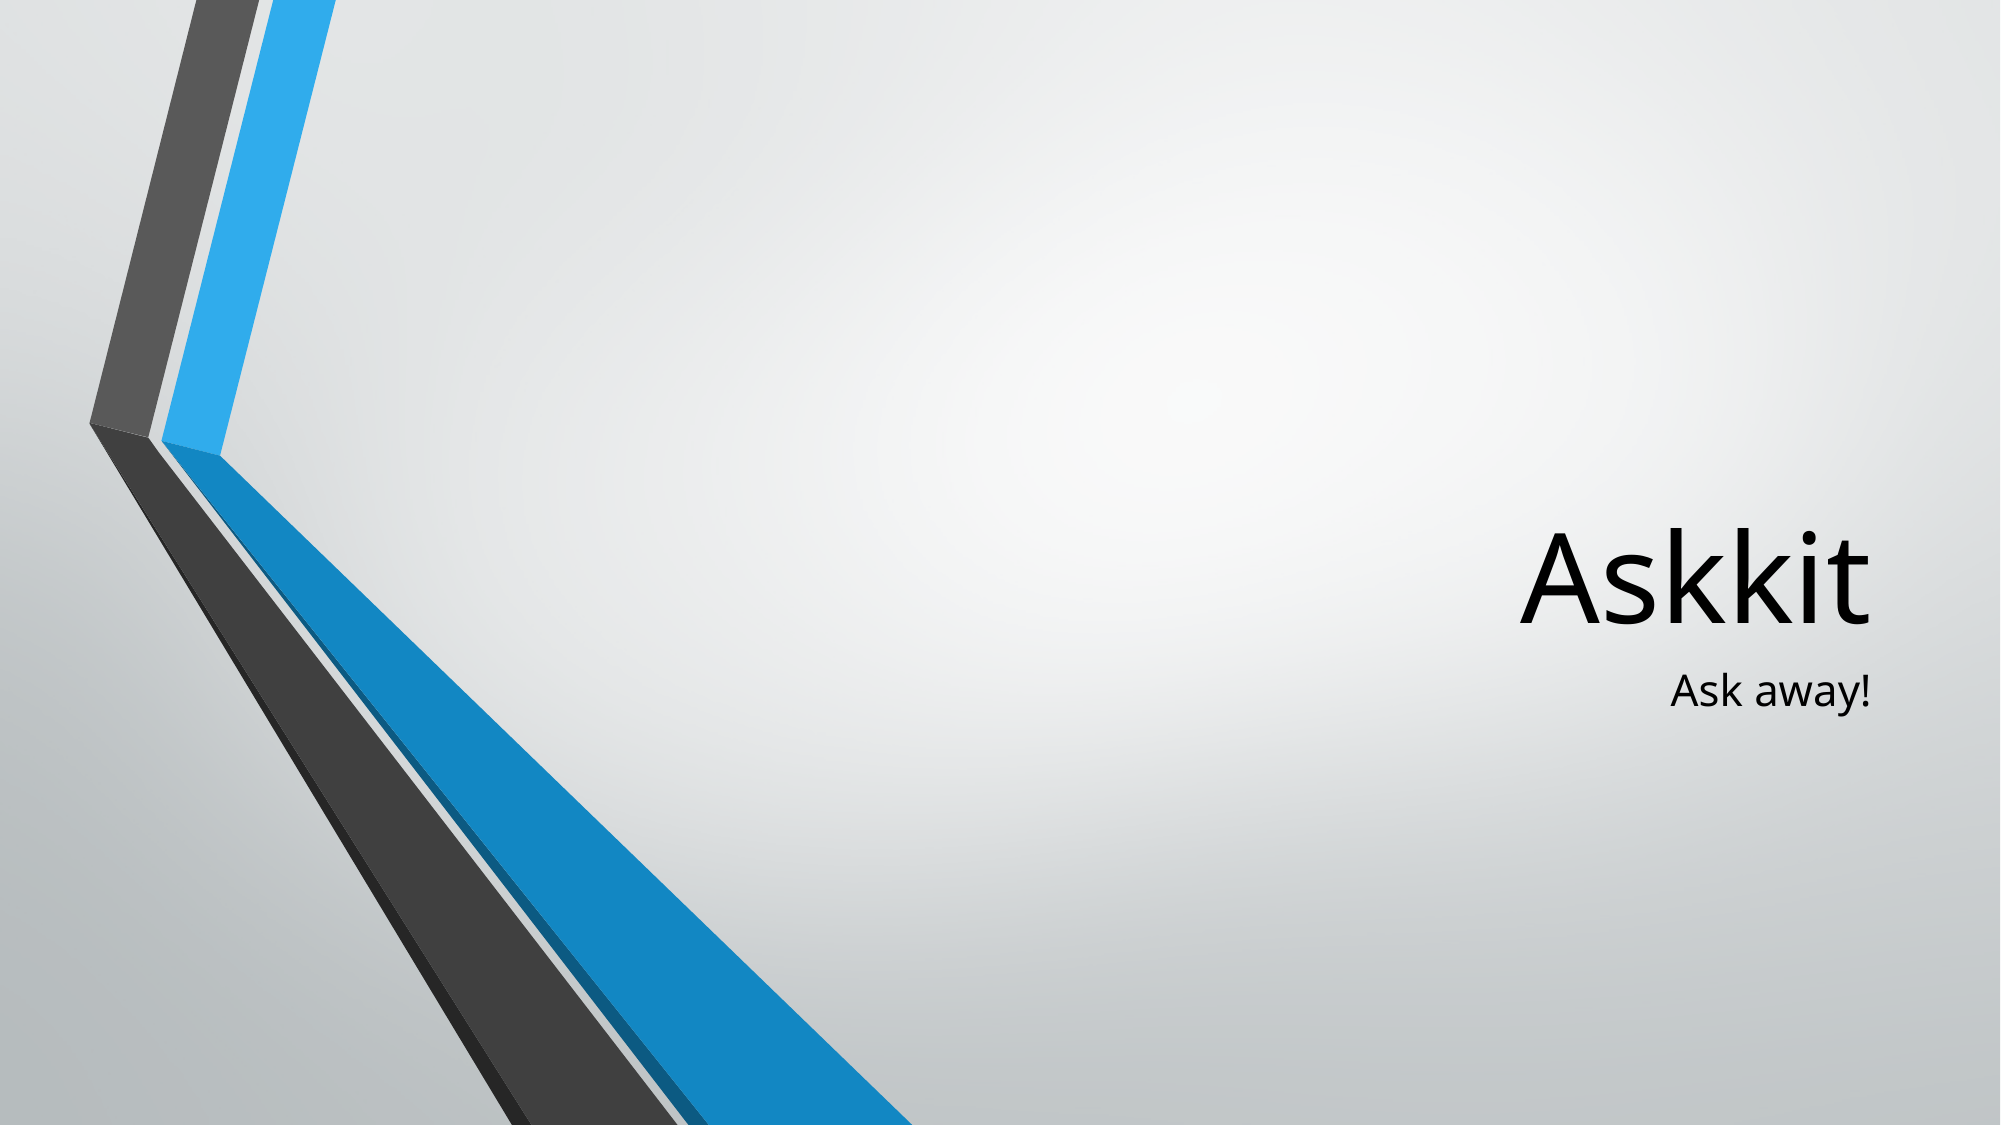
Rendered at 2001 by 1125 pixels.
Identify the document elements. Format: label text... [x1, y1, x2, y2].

title Askkit [480, 226, 1887, 656]
subtitle Ask away! [740, 655, 1887, 884]
